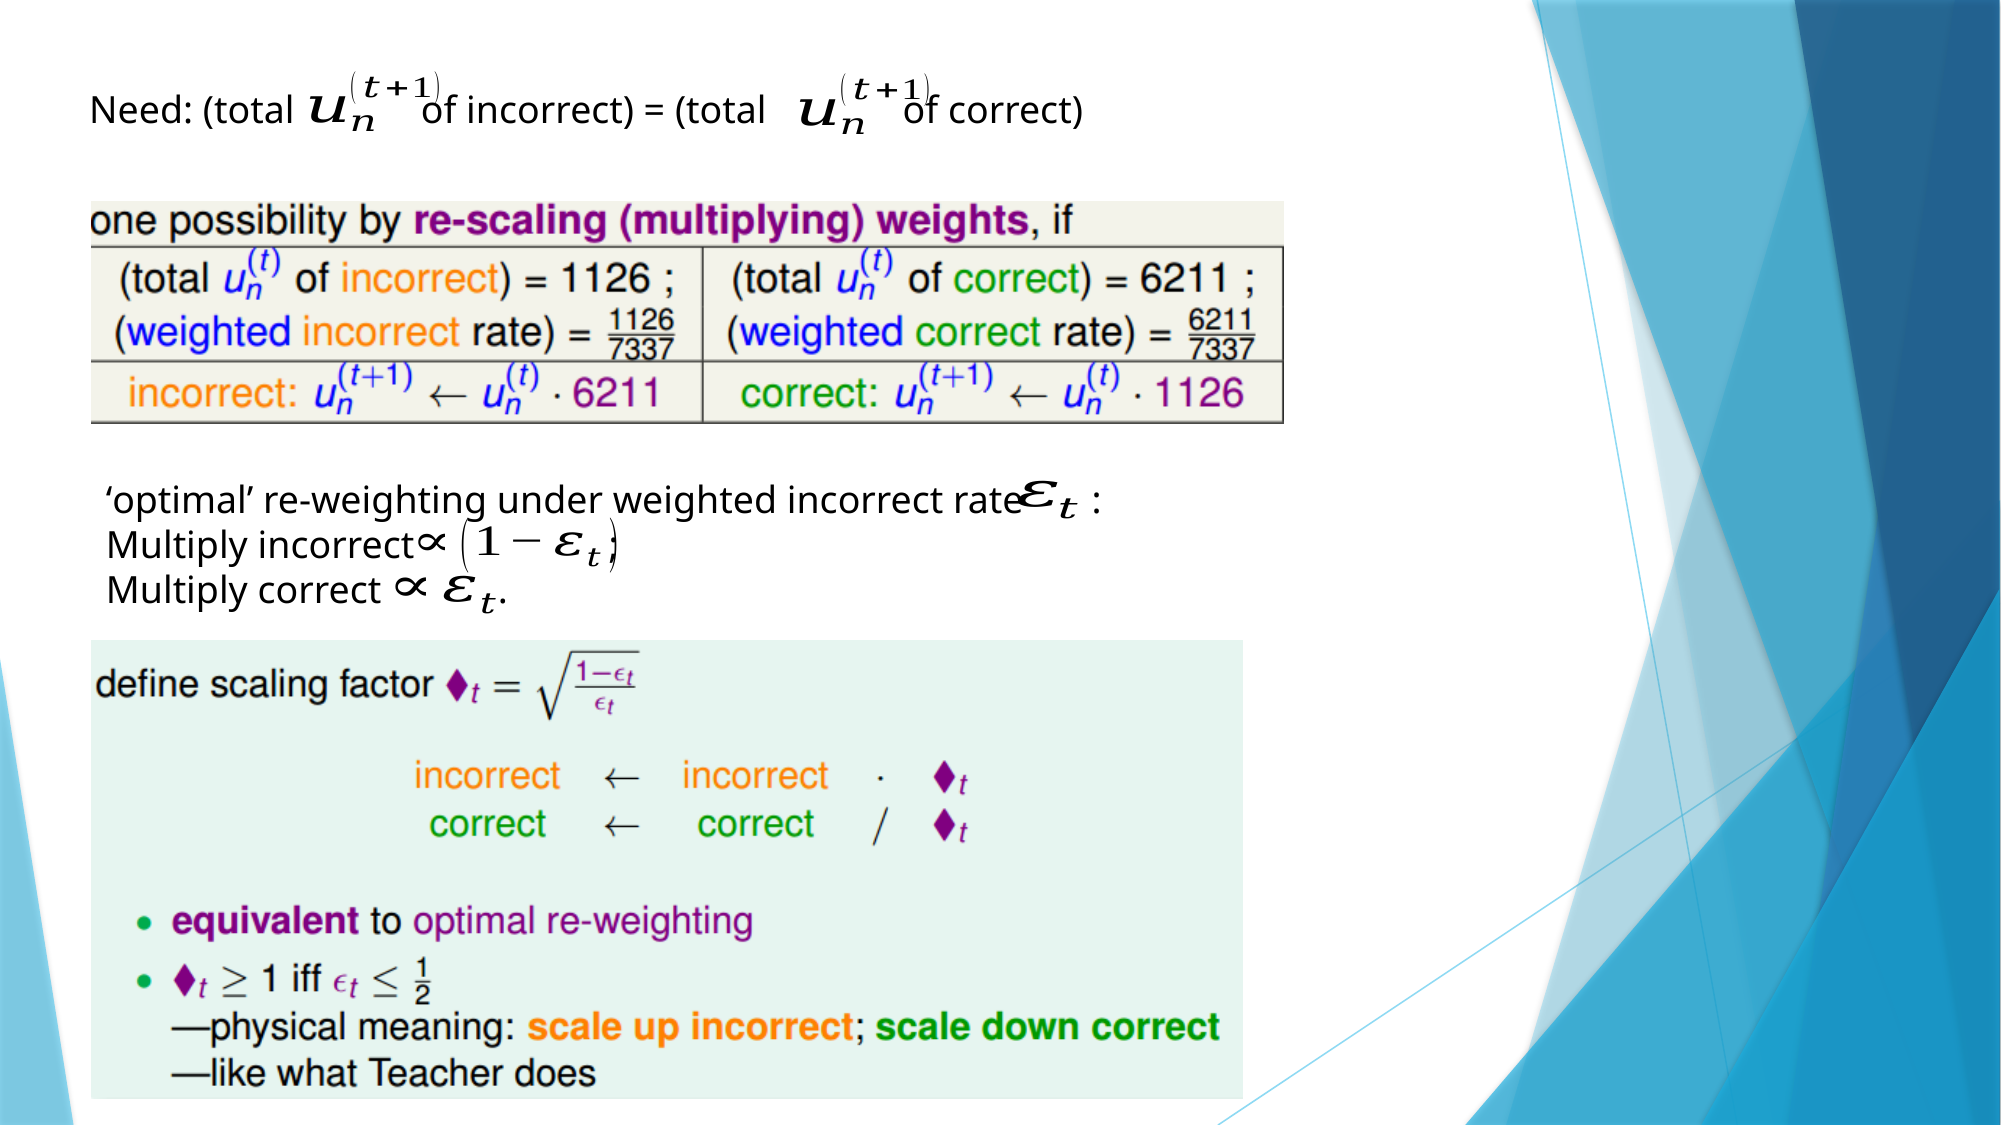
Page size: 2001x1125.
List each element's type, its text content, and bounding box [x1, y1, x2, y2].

text_box ‘optimal’ re-weighting under weighted incorrect rate : Multiply incorrect ; Multiply correct . [91, 468, 1239, 619]
picture [91, 201, 1285, 424]
text_box Need: (total of incorrect) = (total of correct) [74, 78, 1190, 139]
picture [90, 640, 1244, 1100]
